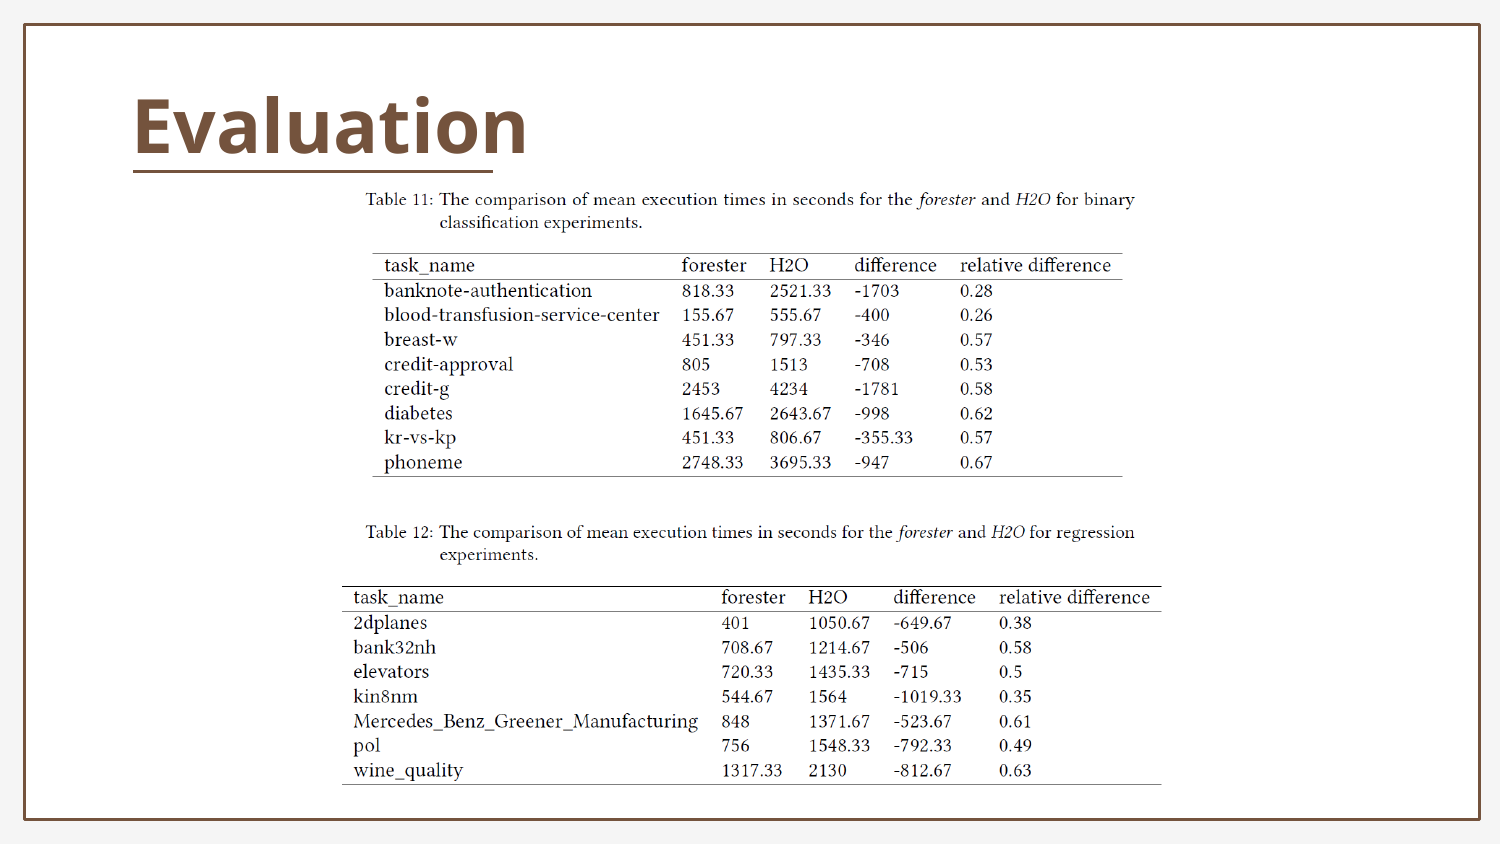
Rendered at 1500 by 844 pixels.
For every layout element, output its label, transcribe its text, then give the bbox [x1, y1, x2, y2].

title Evaluation [116, 63, 892, 191]
picture [331, 190, 1168, 794]
